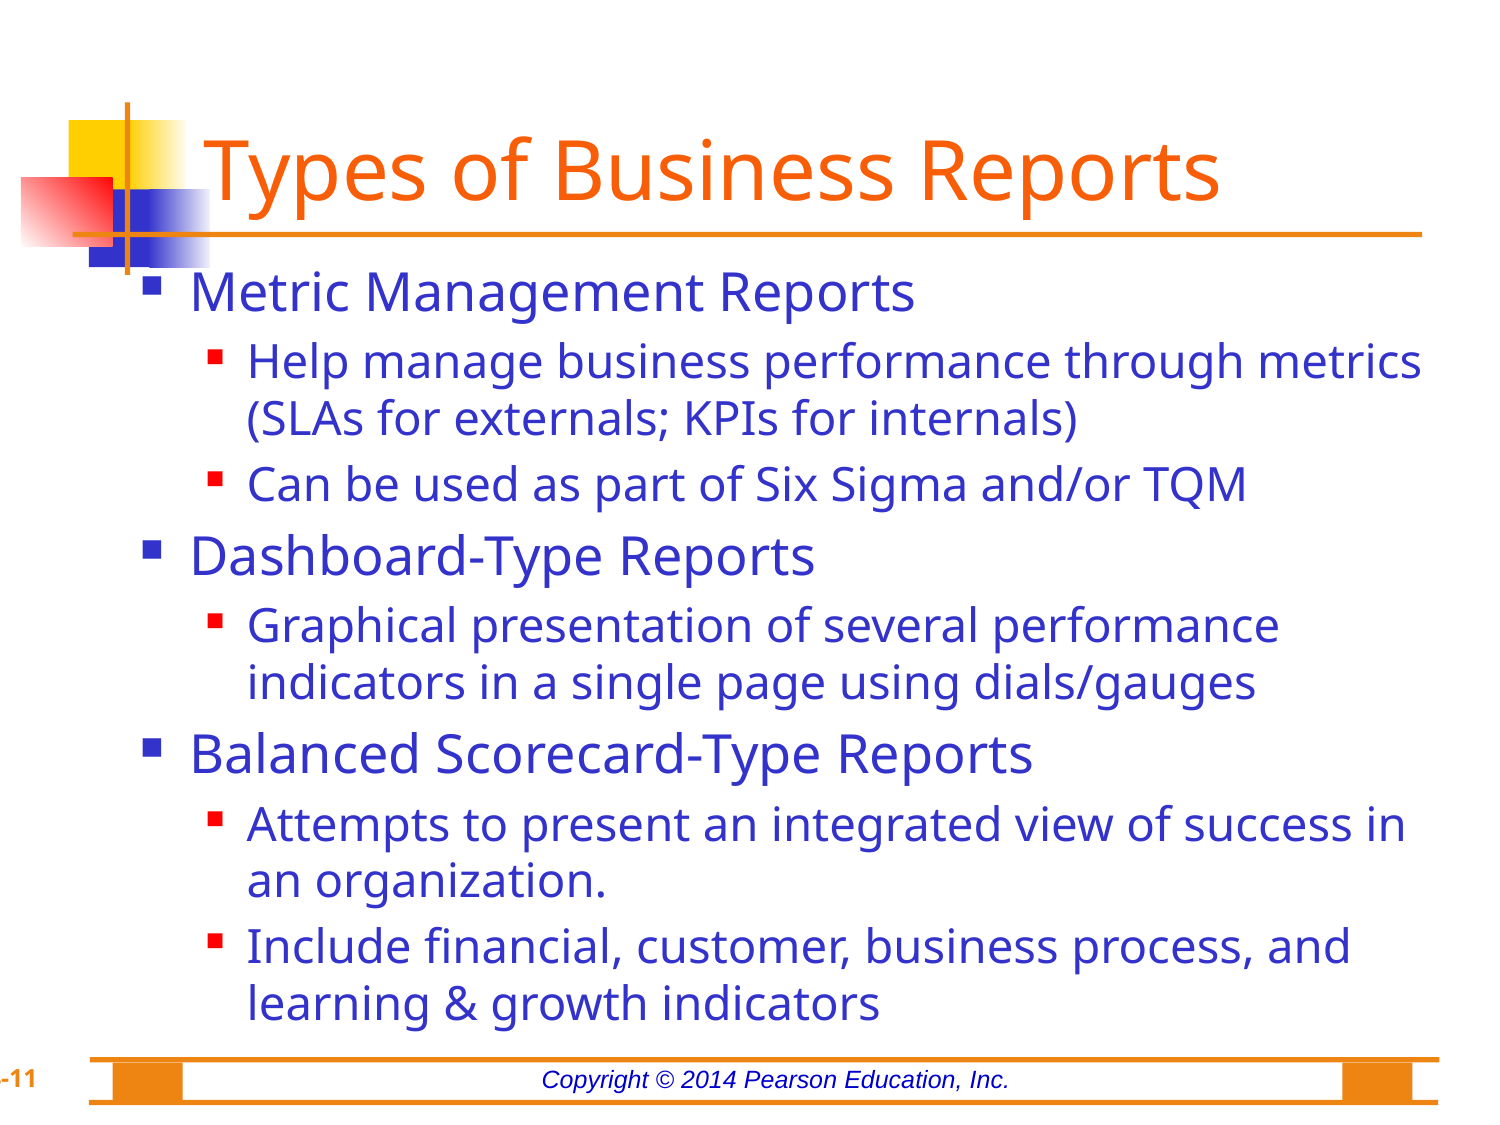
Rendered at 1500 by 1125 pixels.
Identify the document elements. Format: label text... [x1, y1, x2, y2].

list Metric Management Reports Help manage business performance through metrics (SLAs for externals; KPIs for internals) Can be used as part of Six Sigma and/or TQM Dashboard-Type Reports Graphical presentation of several performance indicators in a single page using dials/gauges Balanced Scorecard-Type Reports Attempts to present an integrated view of success in an organization. Include financial, customer, business process, and learning & growth indicators [124, 249, 1470, 1038]
title Types of Business Reports [188, 37, 1468, 226]
